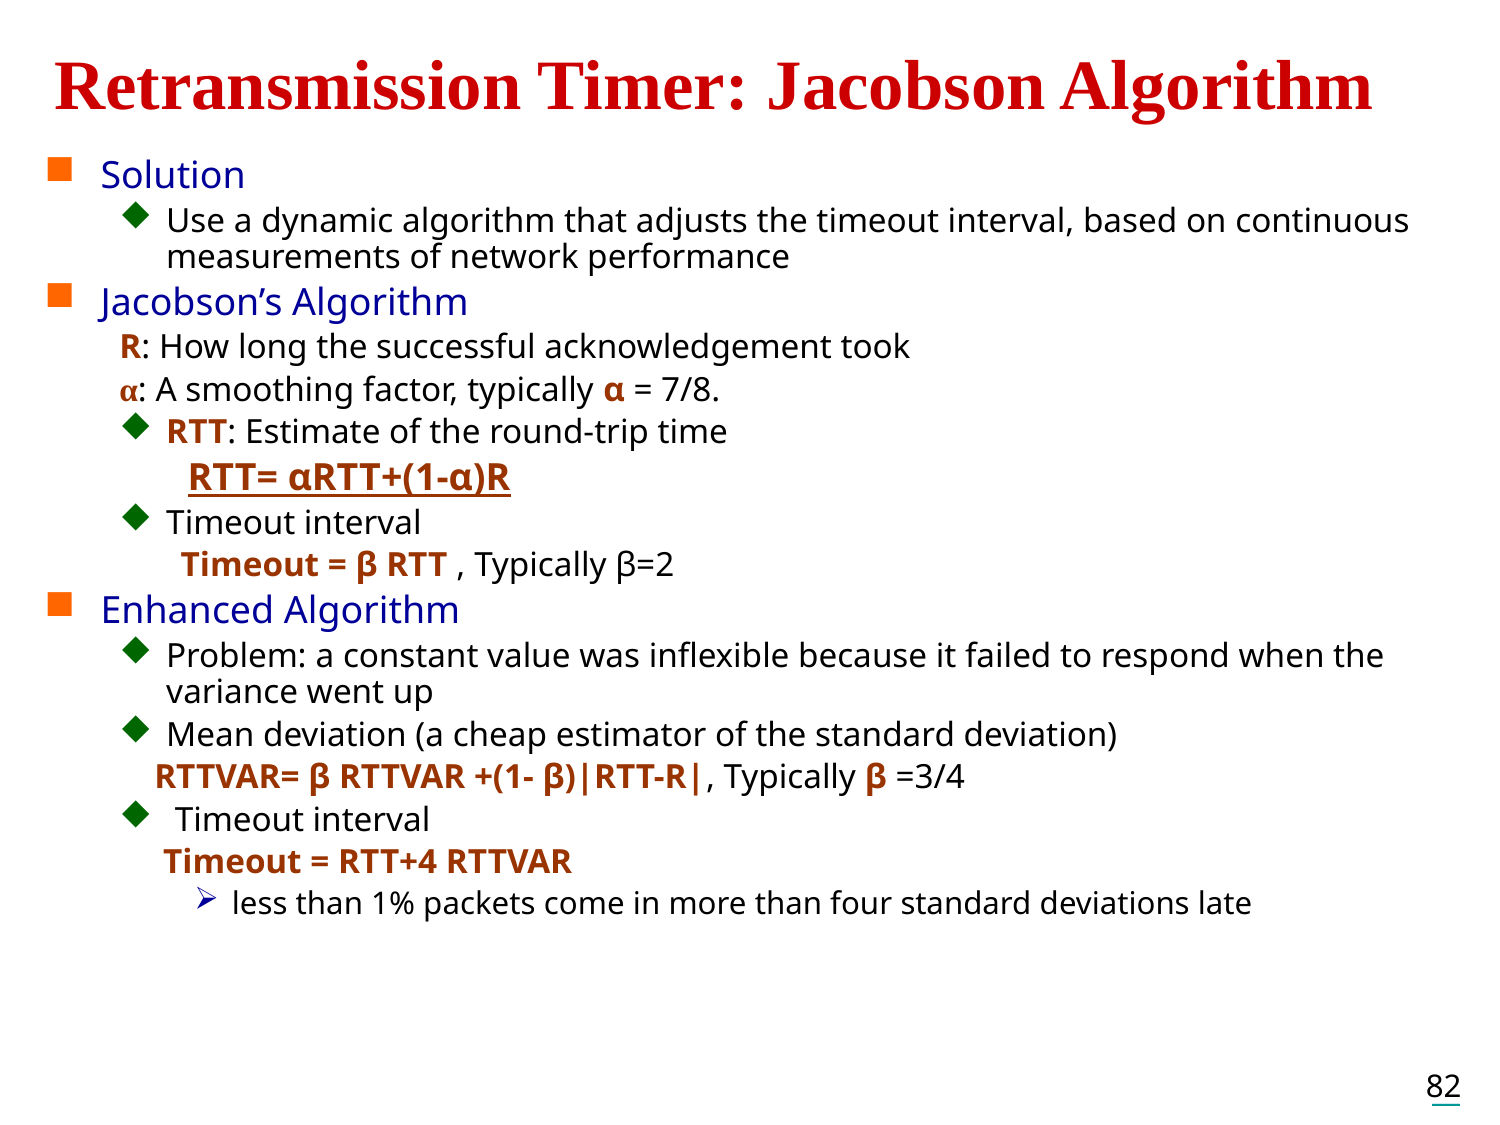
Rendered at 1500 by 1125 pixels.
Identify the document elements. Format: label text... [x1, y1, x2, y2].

list Solution Use a dynamic algorithm that adjusts the timeout interval, based on continuous measurements of network performance Jacobson’s Algorithm R: How long the successful acknowledgement took α: A smoothing factor, typically α = 7/8. RTT: Estimate of the round-trip time RTT= αRTT+(1-α)R Timeout interval Timeout = β RTT , Typically β=2 Enhanced Algorithm Problem: a constant value was inflexible because it failed to respond when the variance went up Mean deviation (a cheap estimator of the standard deviation) RTTVAR= β RTTVAR +(1- β)|RTT-R|, Typically β =3/4 Timeout interval Timeout = RTT+4 RTTVAR less than 1% packets come in more than four standard deviations late [29, 148, 1459, 1106]
title Retransmission Timer: Jacobson Algorithm [24, 26, 1405, 135]
